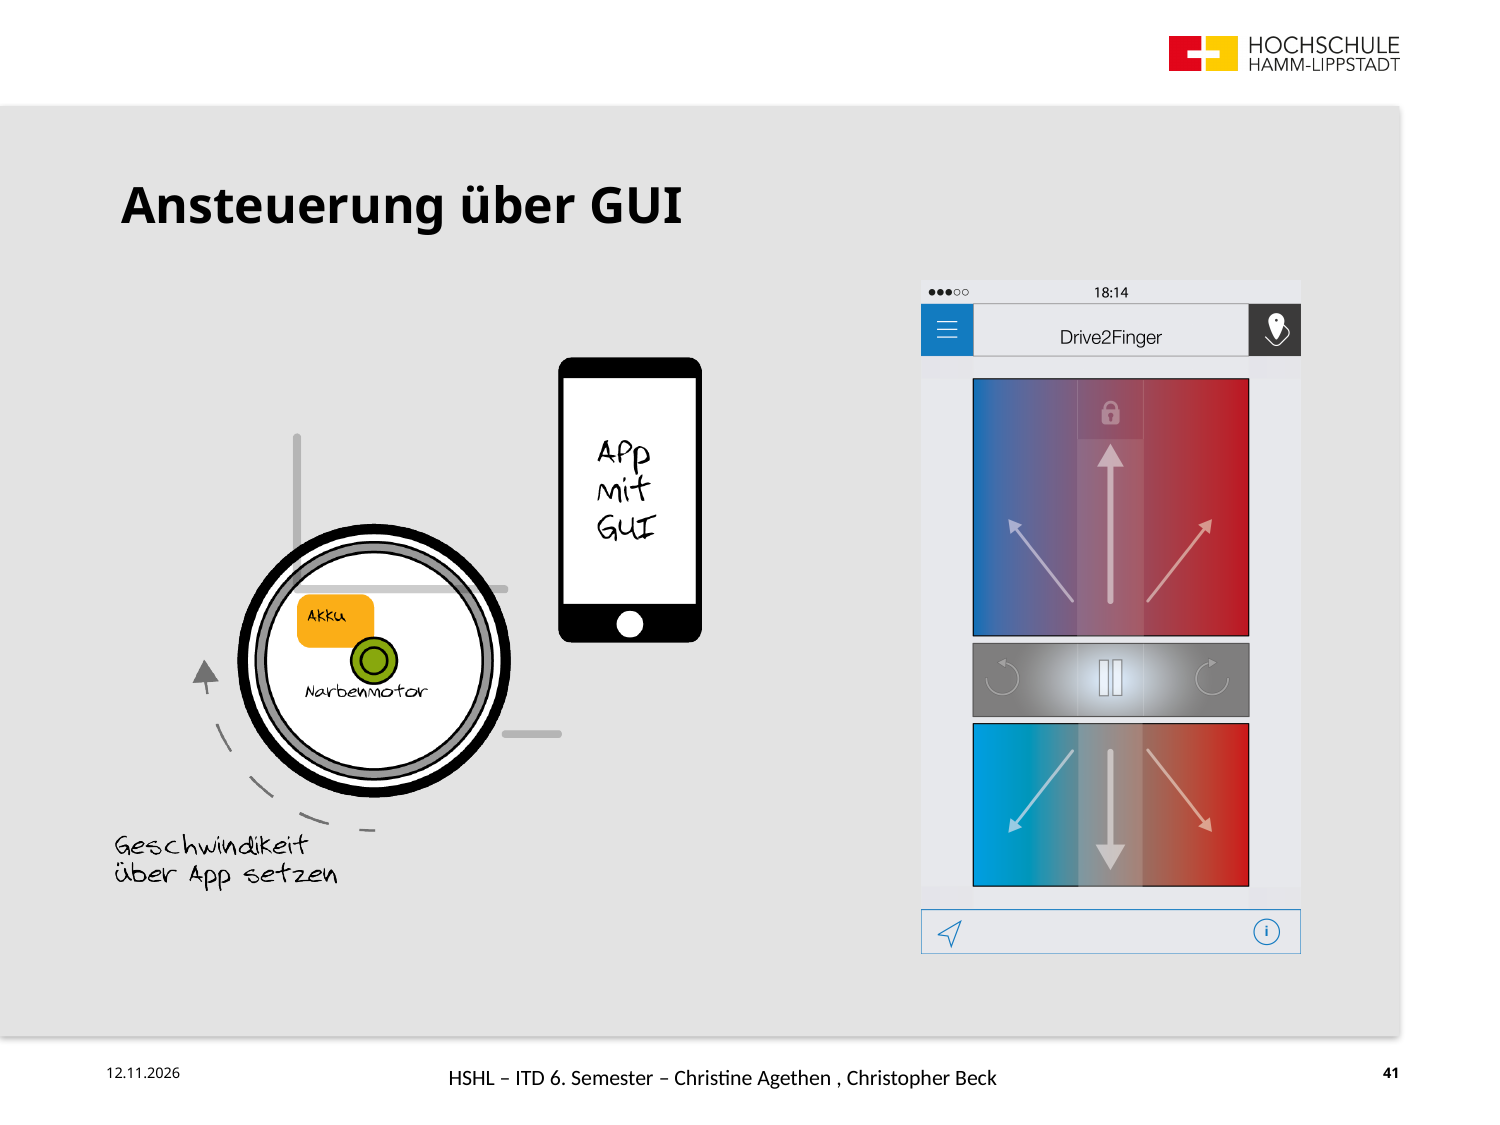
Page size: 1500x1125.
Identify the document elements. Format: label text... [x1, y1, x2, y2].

picture [0, 289, 921, 892]
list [921, 280, 1302, 955]
text_box HSHL – ITD 6. Semester – Christine Agethen , Christopher Beck [433, 1055, 1013, 1097]
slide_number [106, 1065, 433, 1084]
picture [1169, 36, 1400, 71]
text_box Ansteuerung über GUI [106, 125, 1340, 281]
slide_number 41 [1049, 1065, 1400, 1084]
